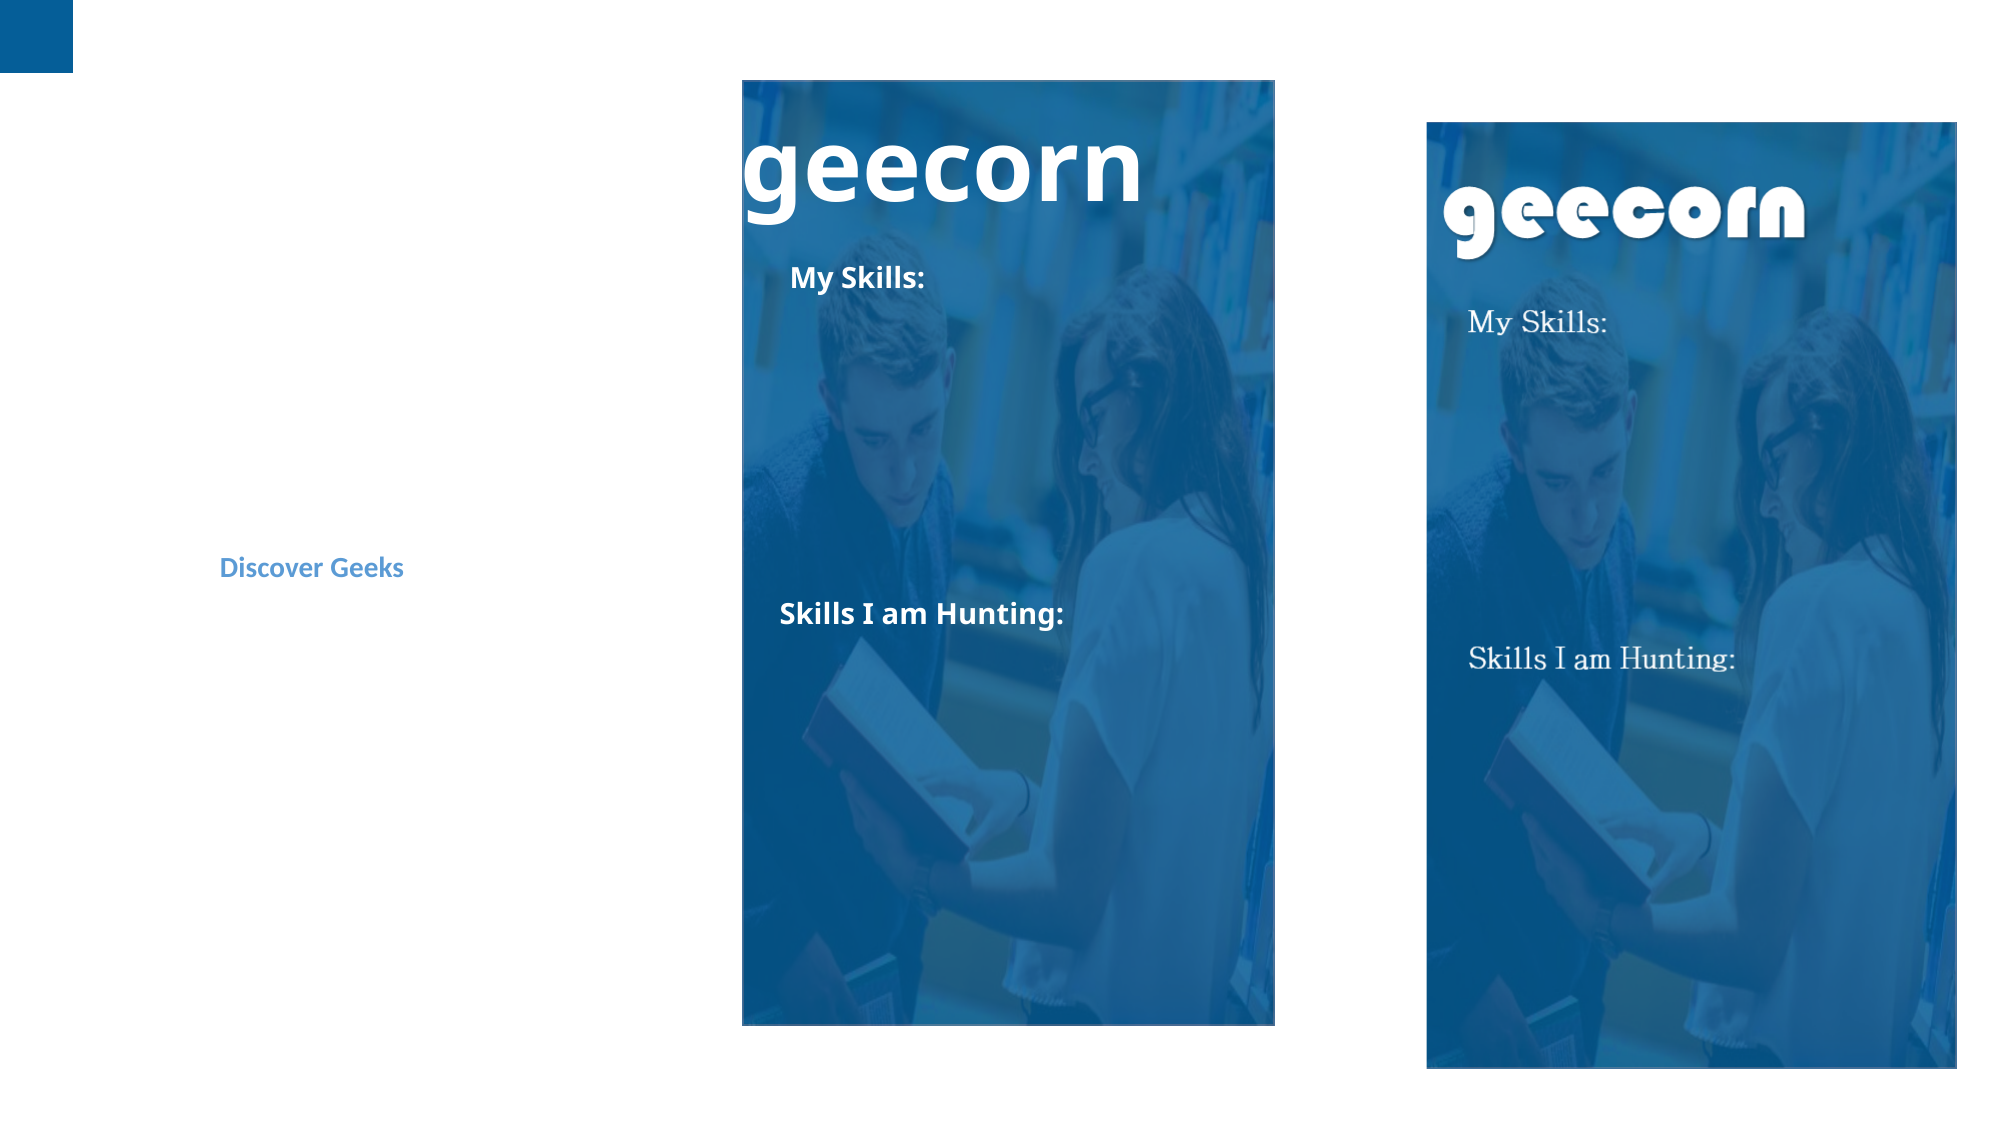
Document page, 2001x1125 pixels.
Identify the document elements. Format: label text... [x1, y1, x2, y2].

picture [0, 0, 73, 73]
picture [1426, 122, 1957, 1069]
text_box Discover Geeks [176, 537, 449, 595]
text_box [742, 80, 1275, 1026]
